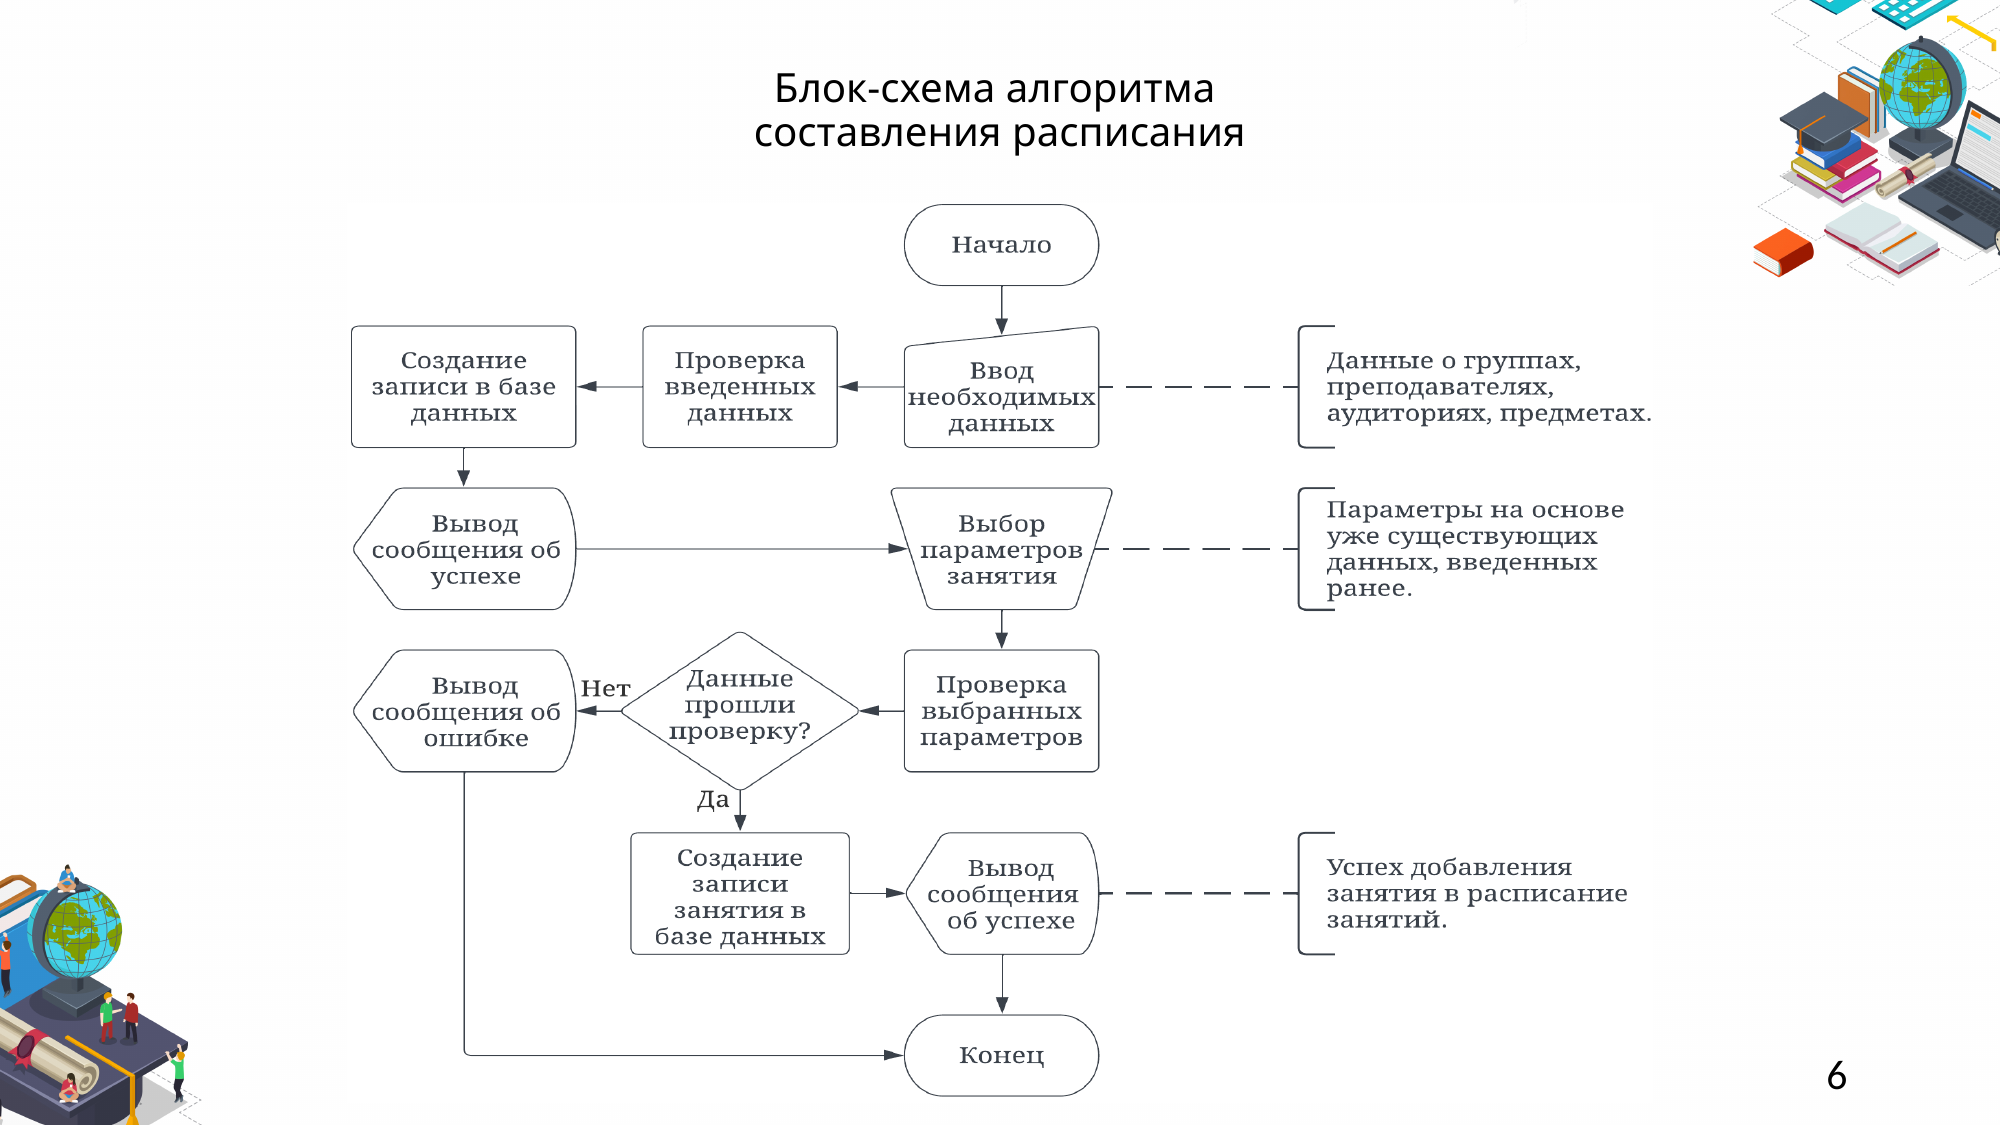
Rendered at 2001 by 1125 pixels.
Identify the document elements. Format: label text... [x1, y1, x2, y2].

picture [0, 0, 2000, 1125]
title Блок-схема алгоритма составления расписания [137, 59, 1863, 164]
slide_number 6 [1653, 1042, 1863, 1103]
